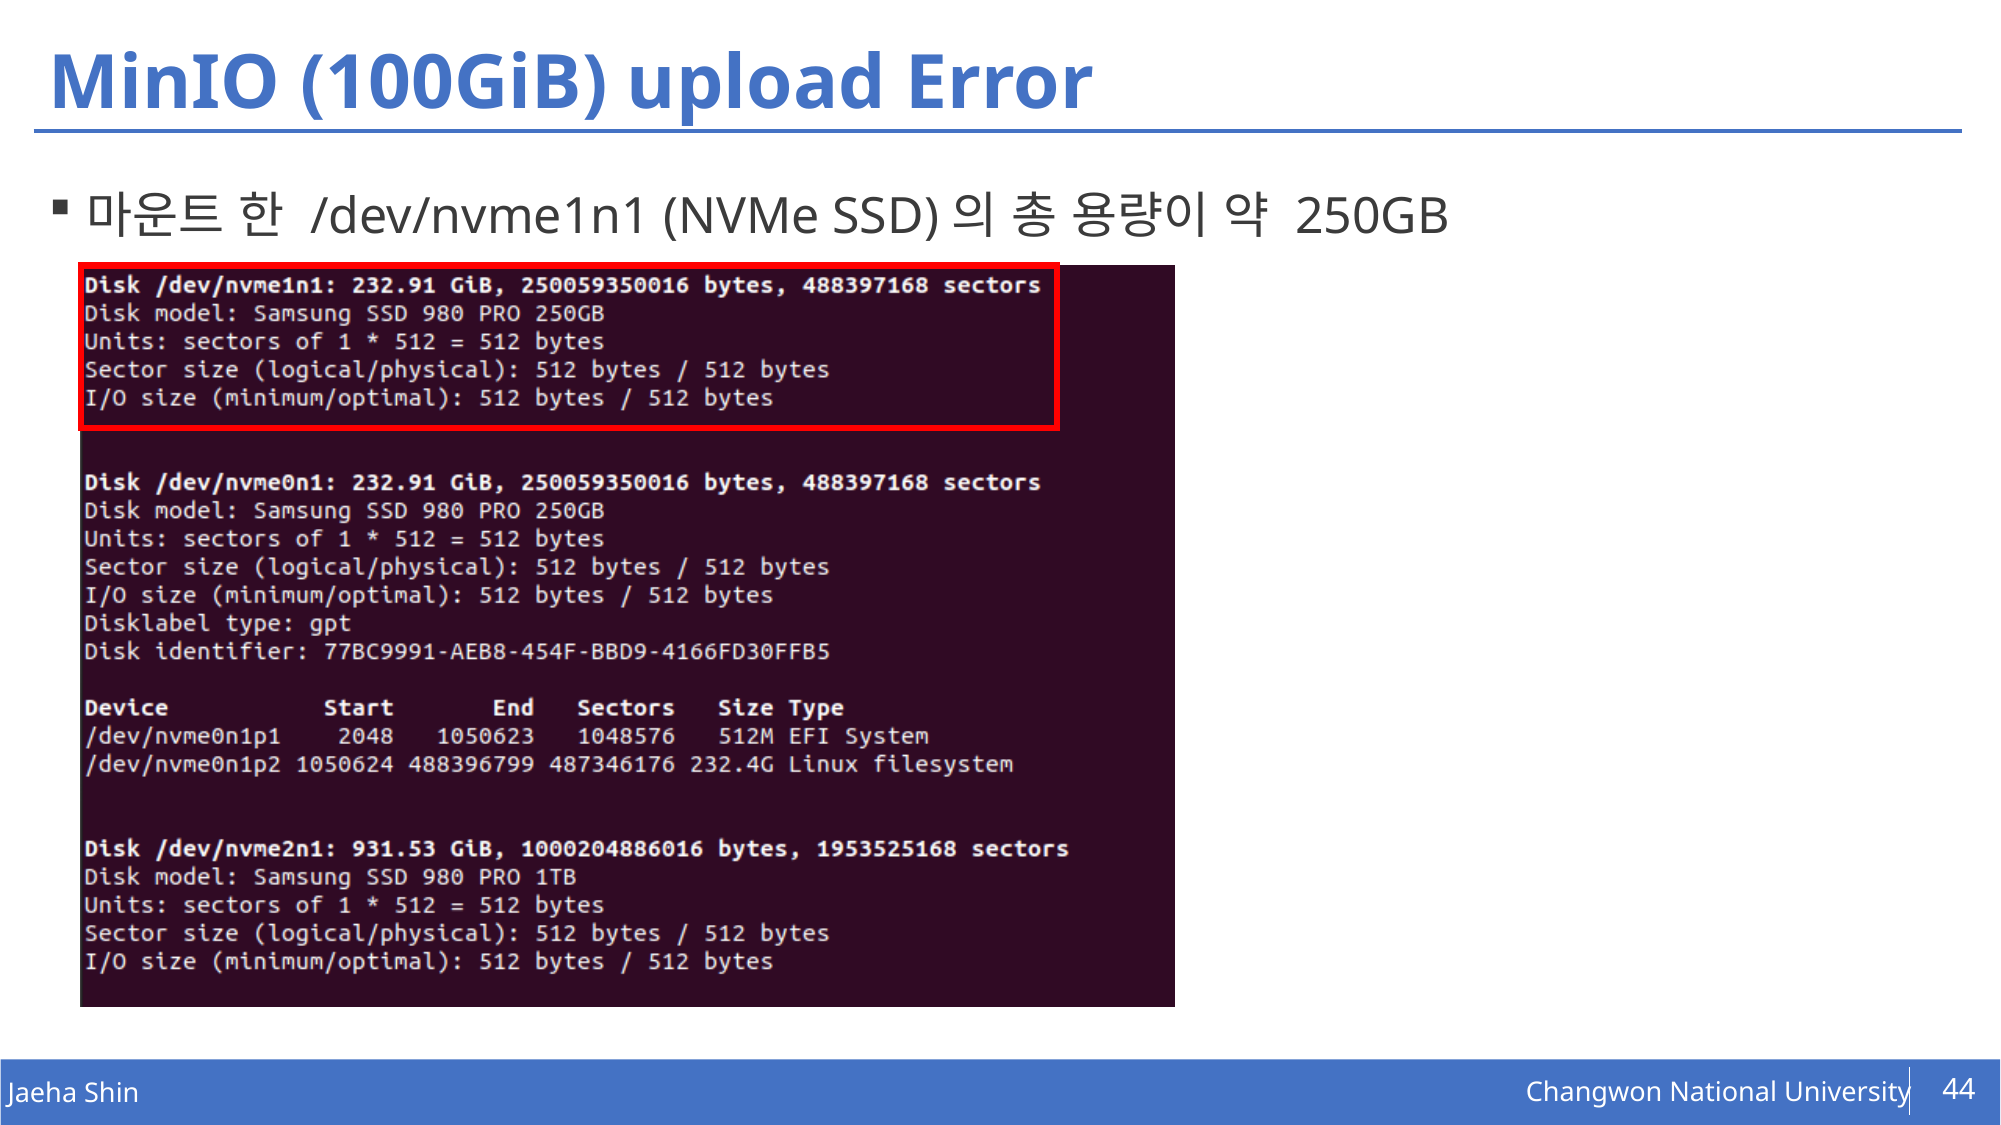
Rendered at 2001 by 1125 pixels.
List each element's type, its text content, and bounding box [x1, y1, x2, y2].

list 마운트 한 /dev/nvme1n1 (NVMe SSD)의 총 용량이 약 250GB [33, 152, 1963, 997]
slide_number 44 [1922, 1060, 1996, 1121]
title MinIO (100GiB) upload Error [33, 27, 1963, 143]
picture [80, 265, 1175, 1007]
